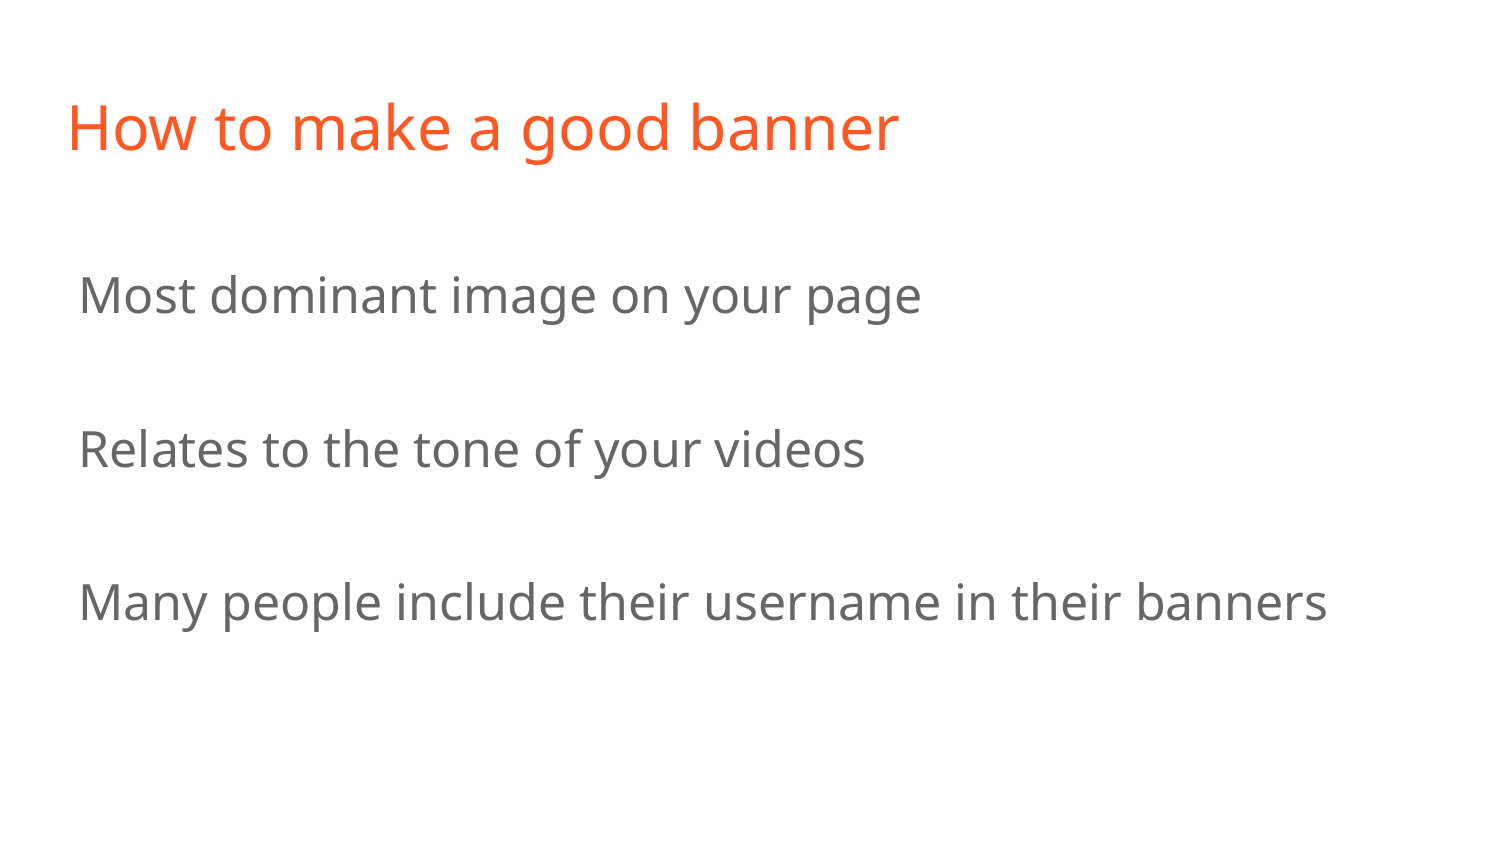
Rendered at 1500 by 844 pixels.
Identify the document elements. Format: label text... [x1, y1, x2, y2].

title How to make a good banner [51, 72, 1449, 167]
list Most dominant image on your page Relates to the tone of your videos Many people include their username in their banners [51, 189, 1449, 750]
